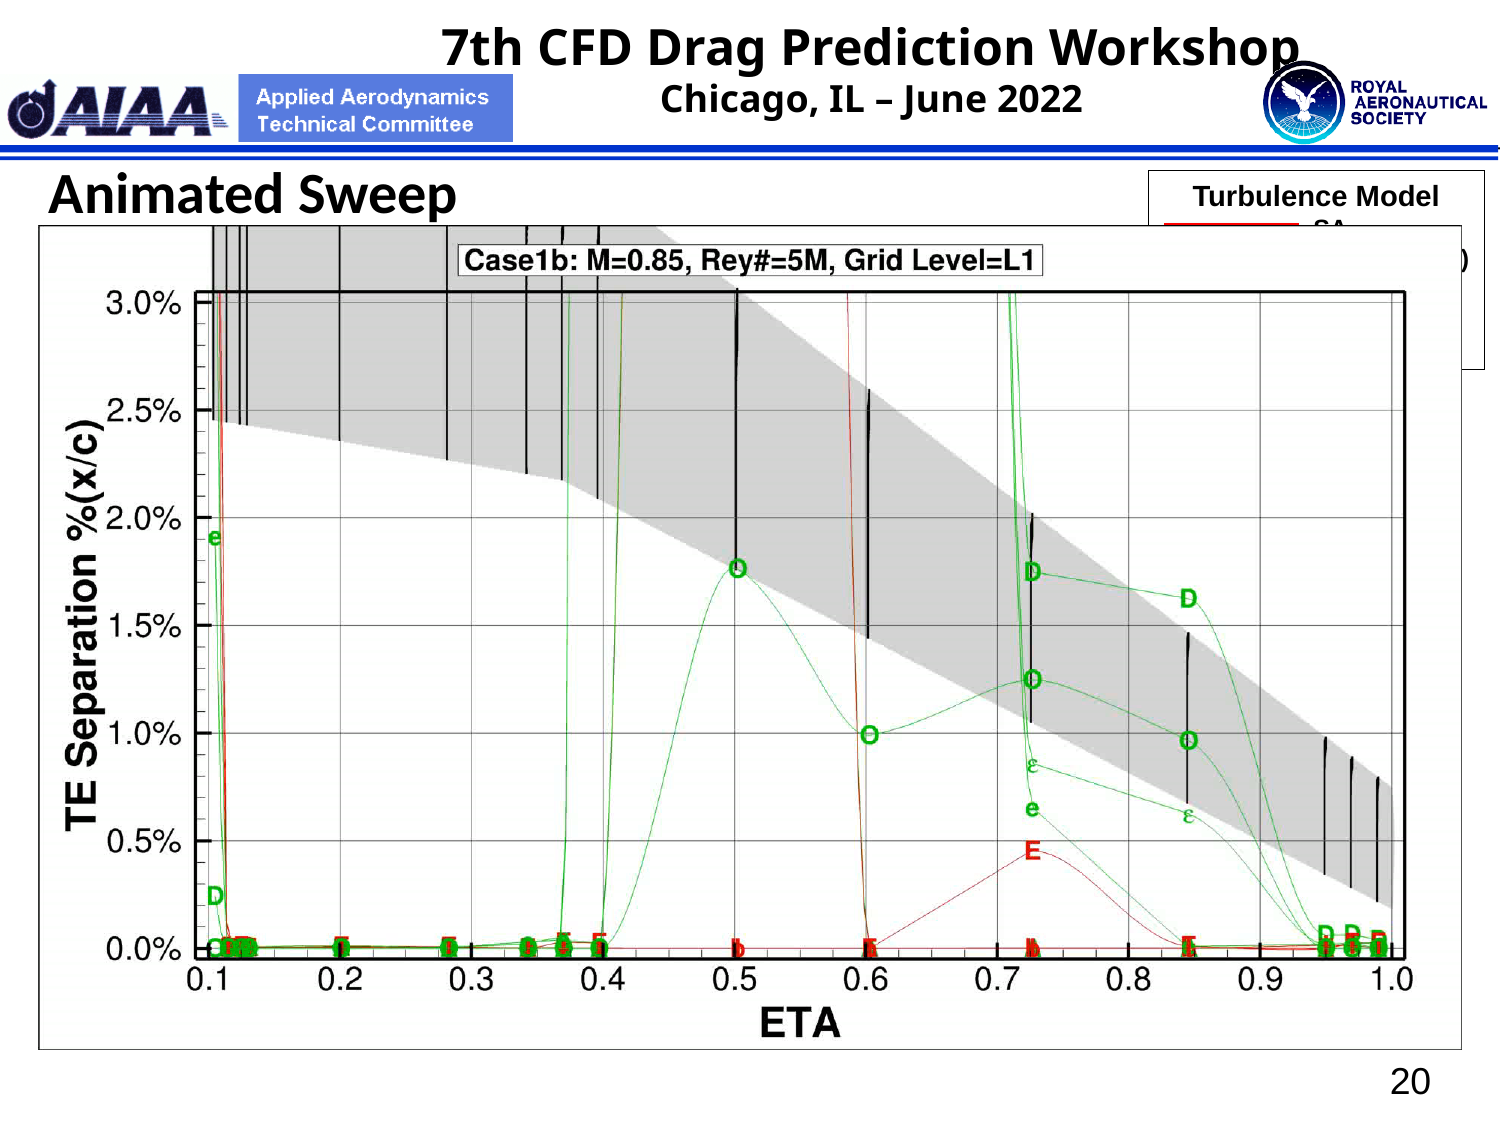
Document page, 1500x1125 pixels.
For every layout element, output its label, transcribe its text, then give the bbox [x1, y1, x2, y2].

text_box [1146, 169, 1487, 373]
picture [1259, 36, 1488, 147]
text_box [37, 224, 1463, 1051]
picture [0, 74, 513, 142]
text_box Animated Sweep [33, 147, 517, 227]
